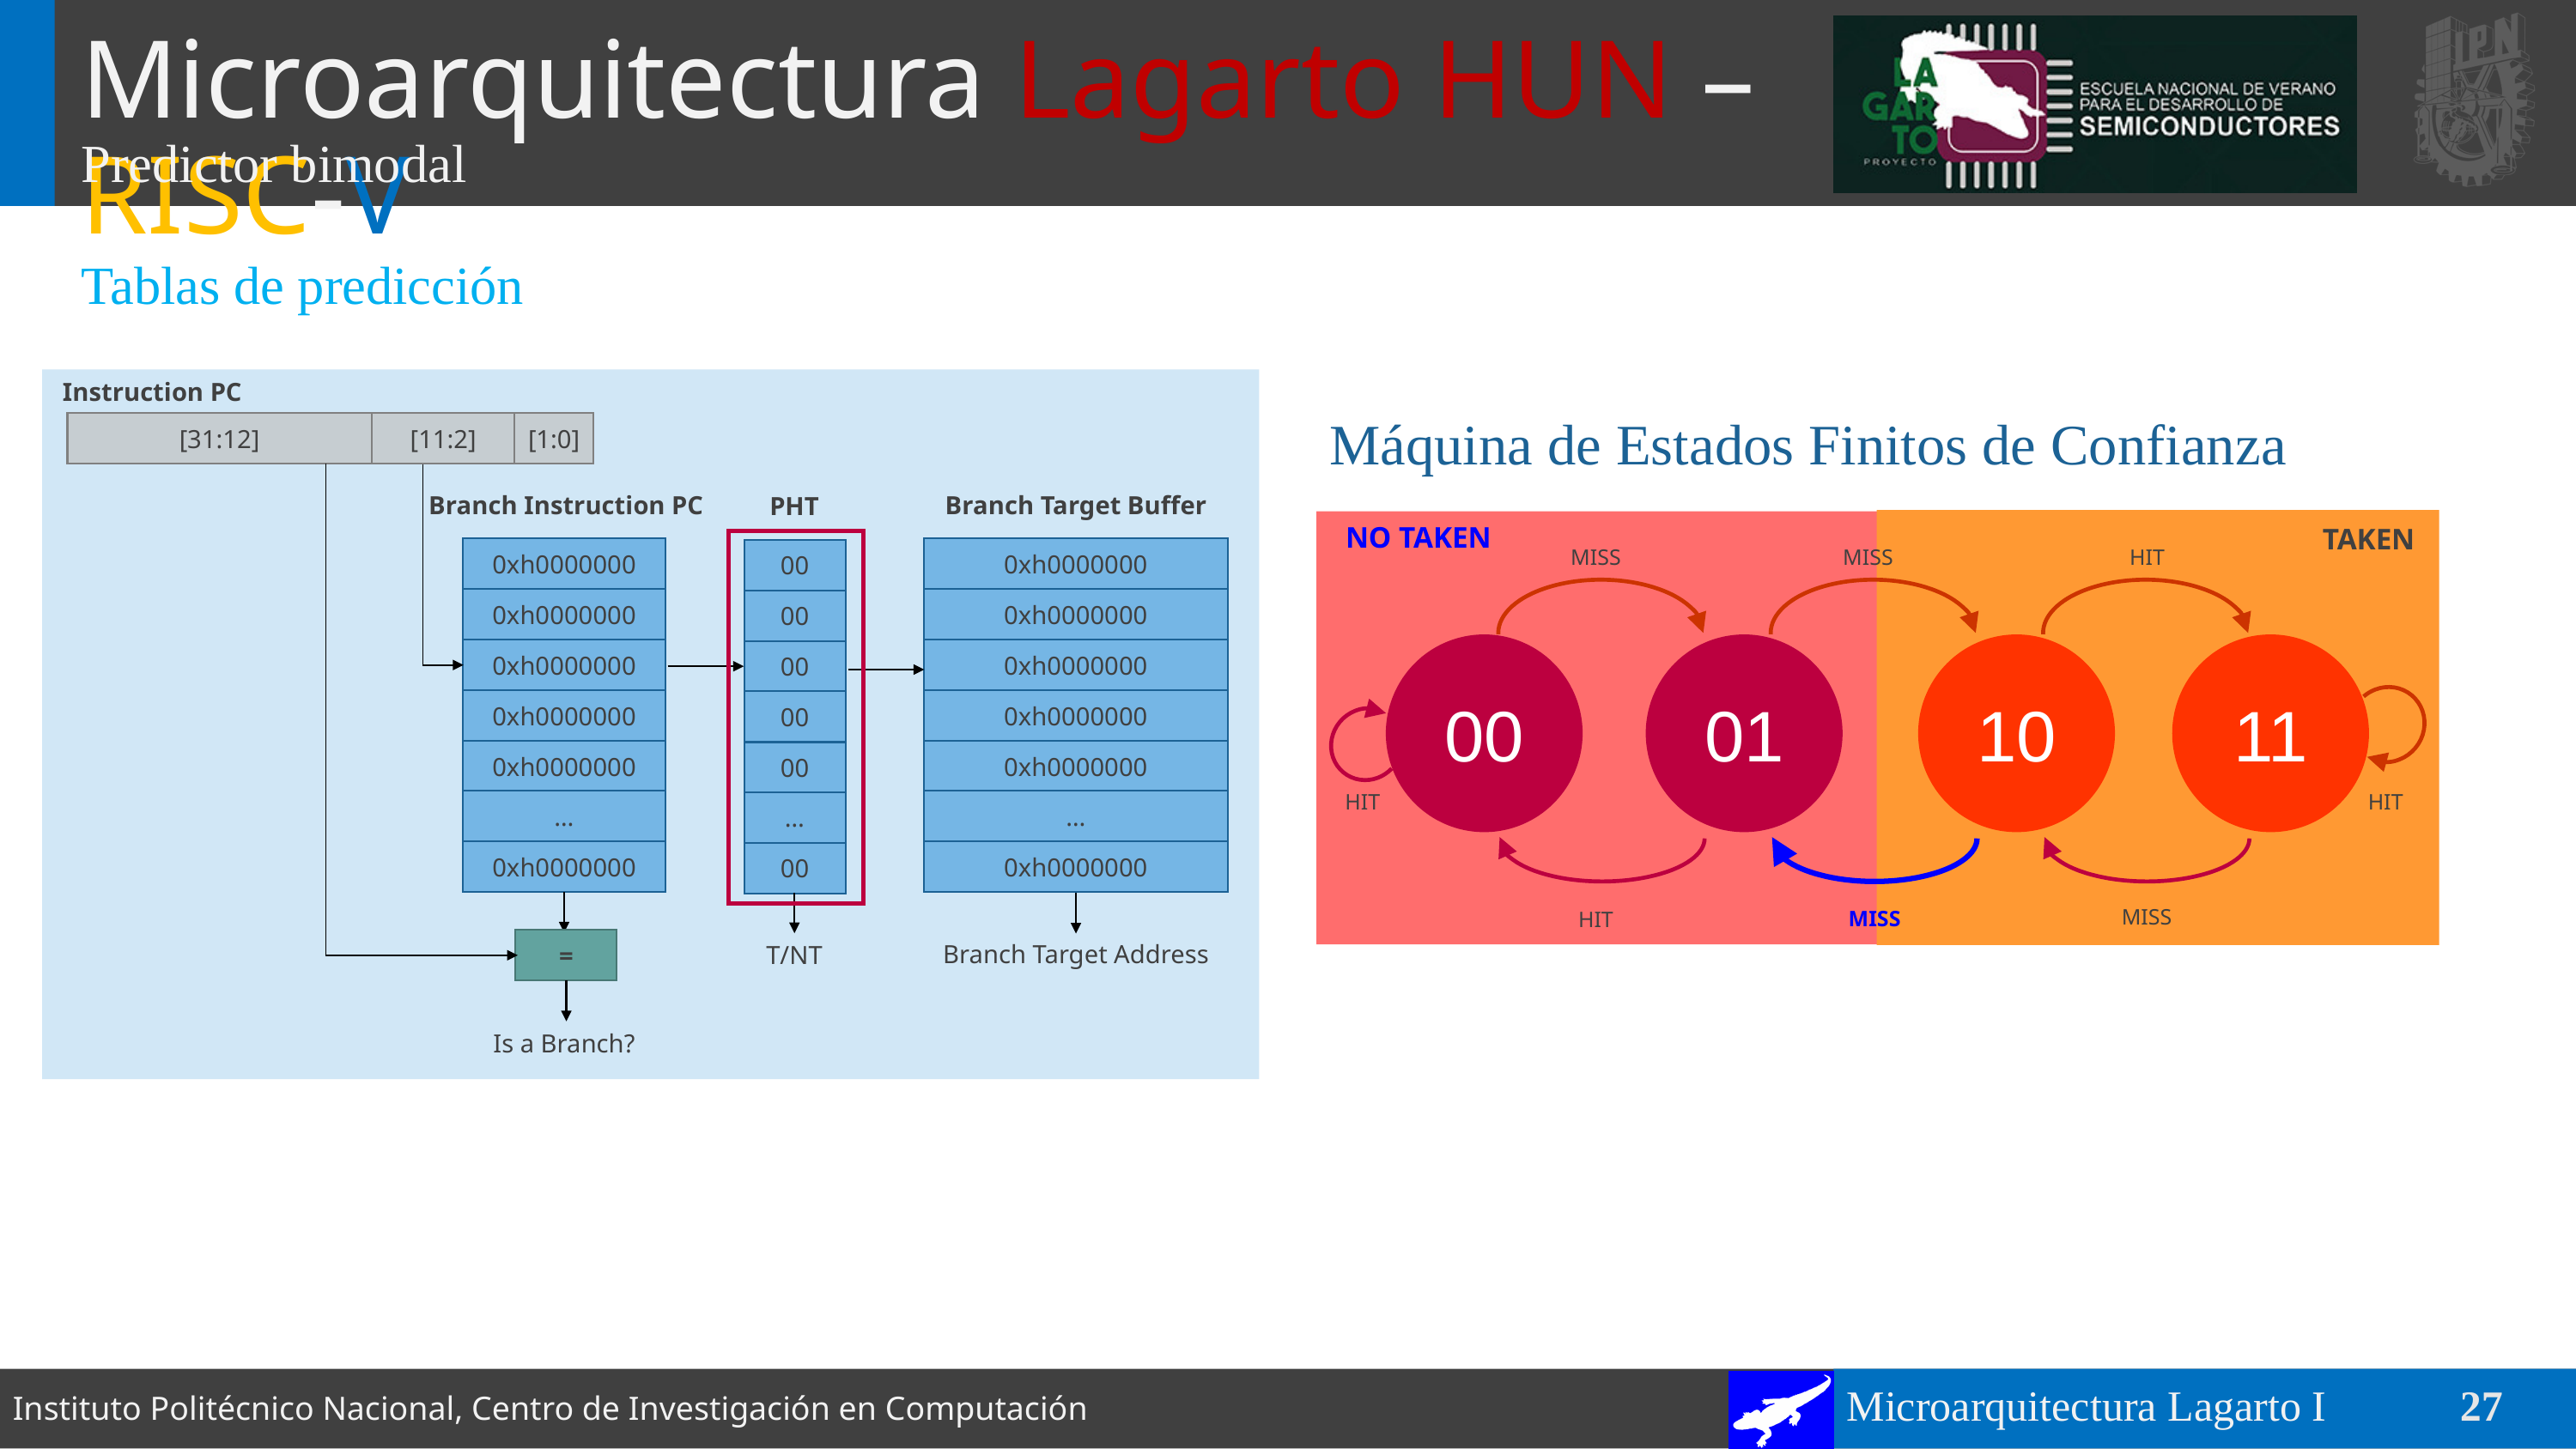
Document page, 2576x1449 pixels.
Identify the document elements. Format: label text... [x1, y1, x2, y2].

slide_number 27 [2447, 1368, 2576, 1446]
text_box Máquina de Estados Finitos de Confianza [1316, 401, 2488, 491]
title Microarquitectura Lagarto HUN – RISC-V [68, 18, 1834, 127]
picture [1728, 1371, 1834, 1449]
picture [1833, 15, 2357, 193]
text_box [1310, 510, 2439, 979]
list Microarquitectura Lagarto I [1833, 1368, 2447, 1446]
list Tablas de predicción [68, 244, 2524, 1306]
subtitle Predictor bimodal [68, 130, 1834, 193]
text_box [42, 369, 1260, 1080]
